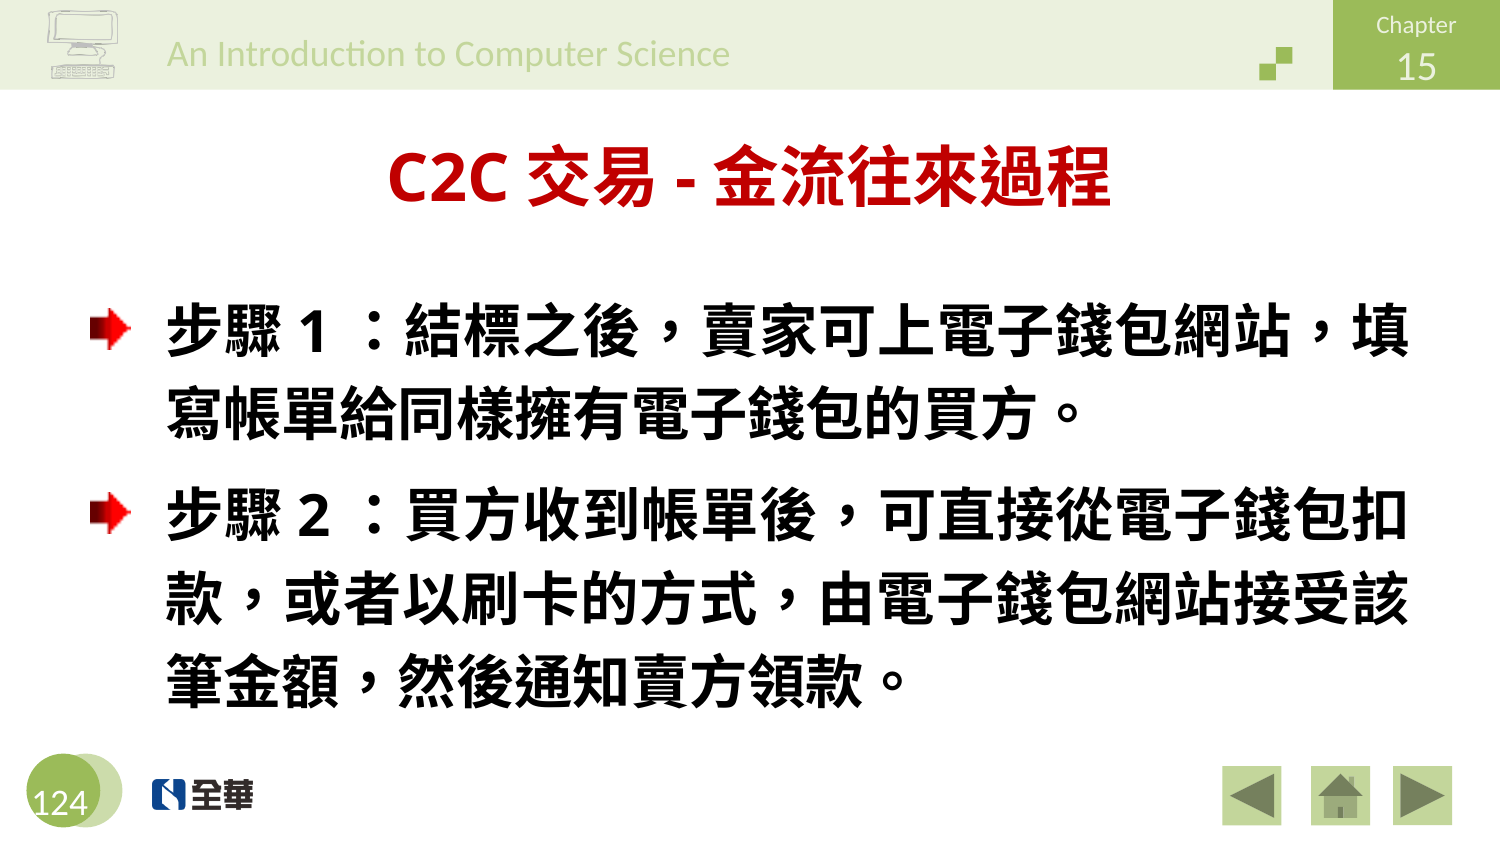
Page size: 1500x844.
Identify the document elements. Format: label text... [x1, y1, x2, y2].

picture [152, 779, 253, 810]
picture [90, 492, 131, 534]
list 步驟1：結標之後，賣家可上電子錢包網站，填寫帳單給同樣擁有電子錢包的買方。 步驟2：買方收到帳單後，可直接從電子錢包扣款，或者以刷卡的方式，由電子錢包網站接受該筆金額，然後通知賣方領款。 [75, 272, 1425, 754]
picture [90, 308, 131, 350]
title C2C交易-金流往來過程 [75, 104, 1425, 245]
picture [47, 10, 118, 79]
